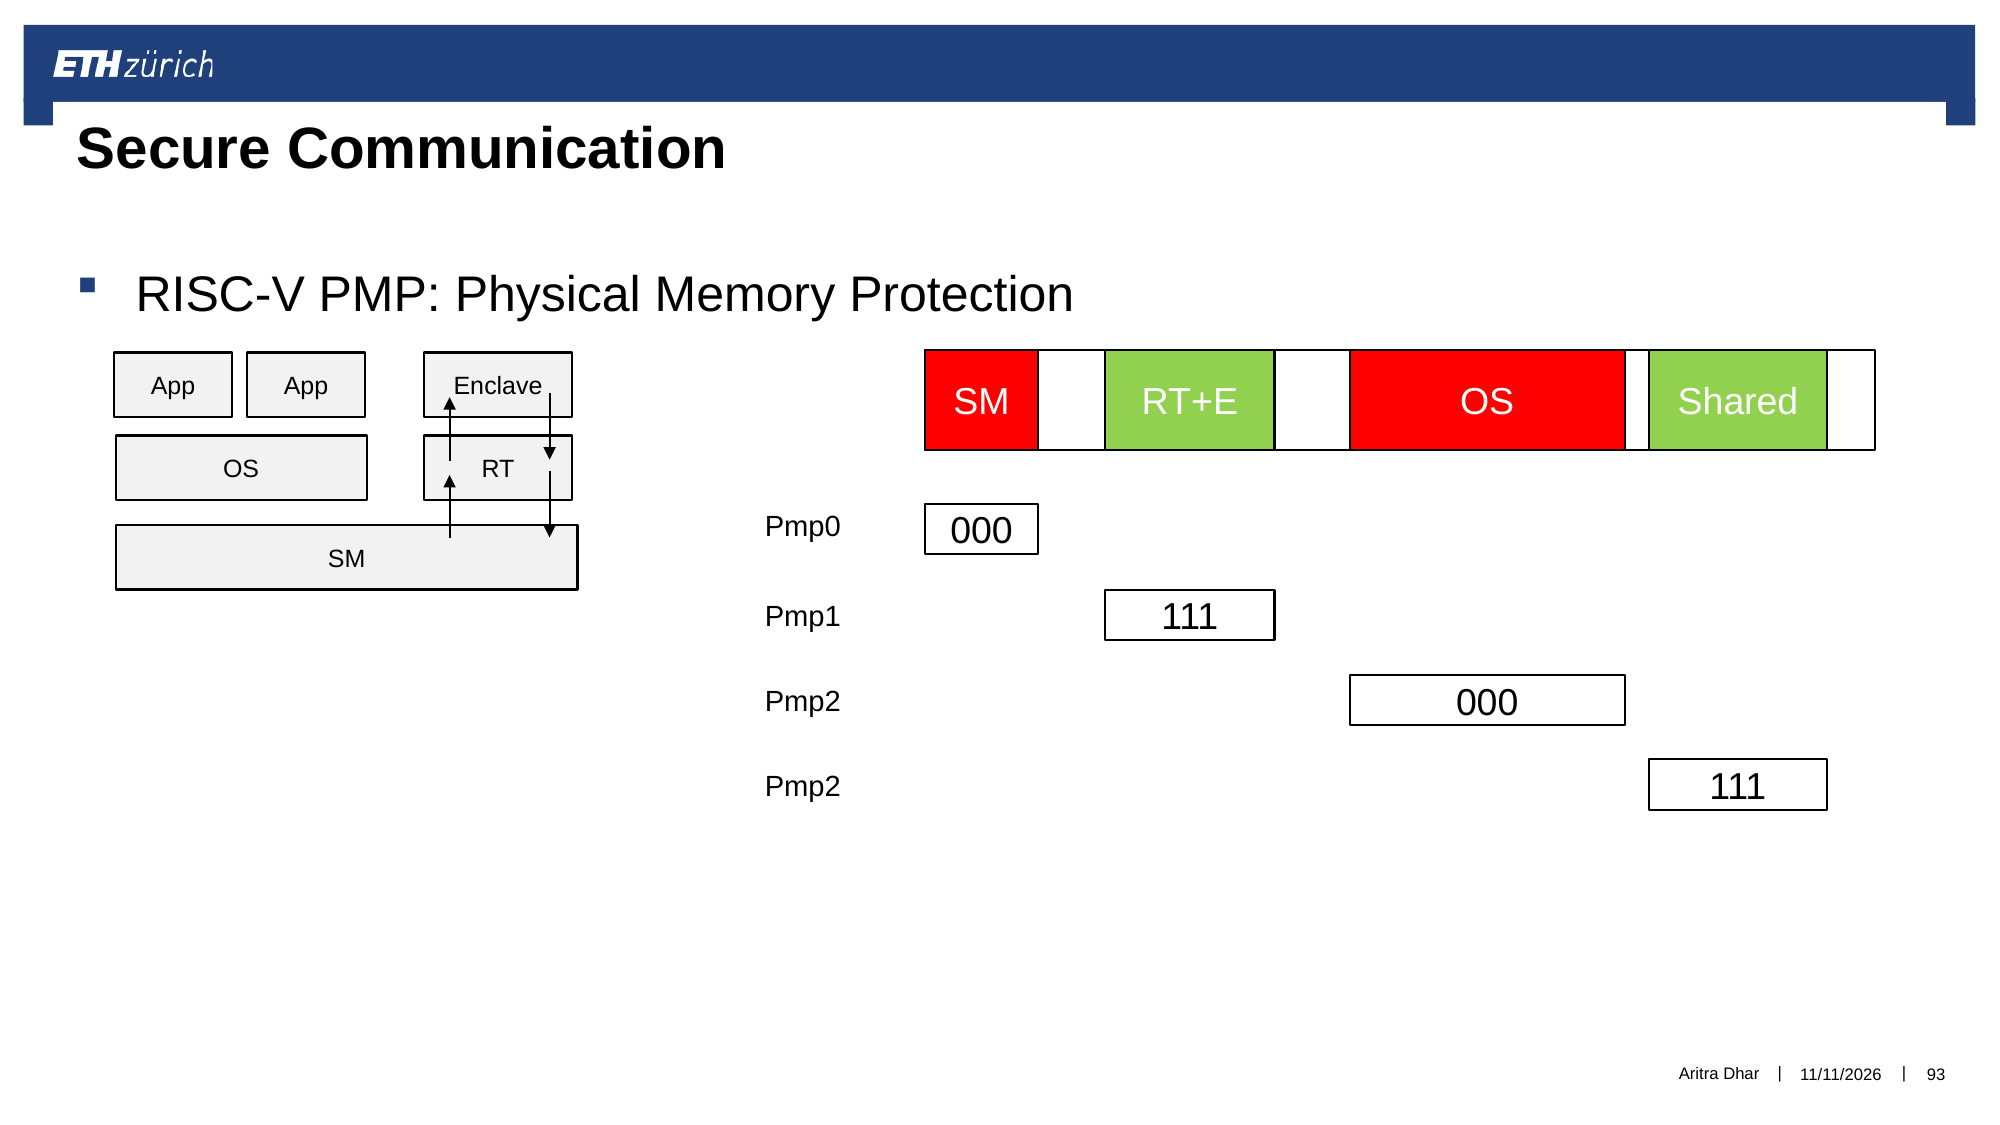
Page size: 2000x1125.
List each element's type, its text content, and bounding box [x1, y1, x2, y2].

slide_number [1790, 1034, 1892, 1112]
title Secure Communication [53, 101, 1946, 261]
slide_number 93 [1906, 1034, 1966, 1112]
list RISC-V PMP: Physical Memory Protection [53, 261, 1946, 952]
footer Aritra Dhar [999, 1034, 1760, 1111]
